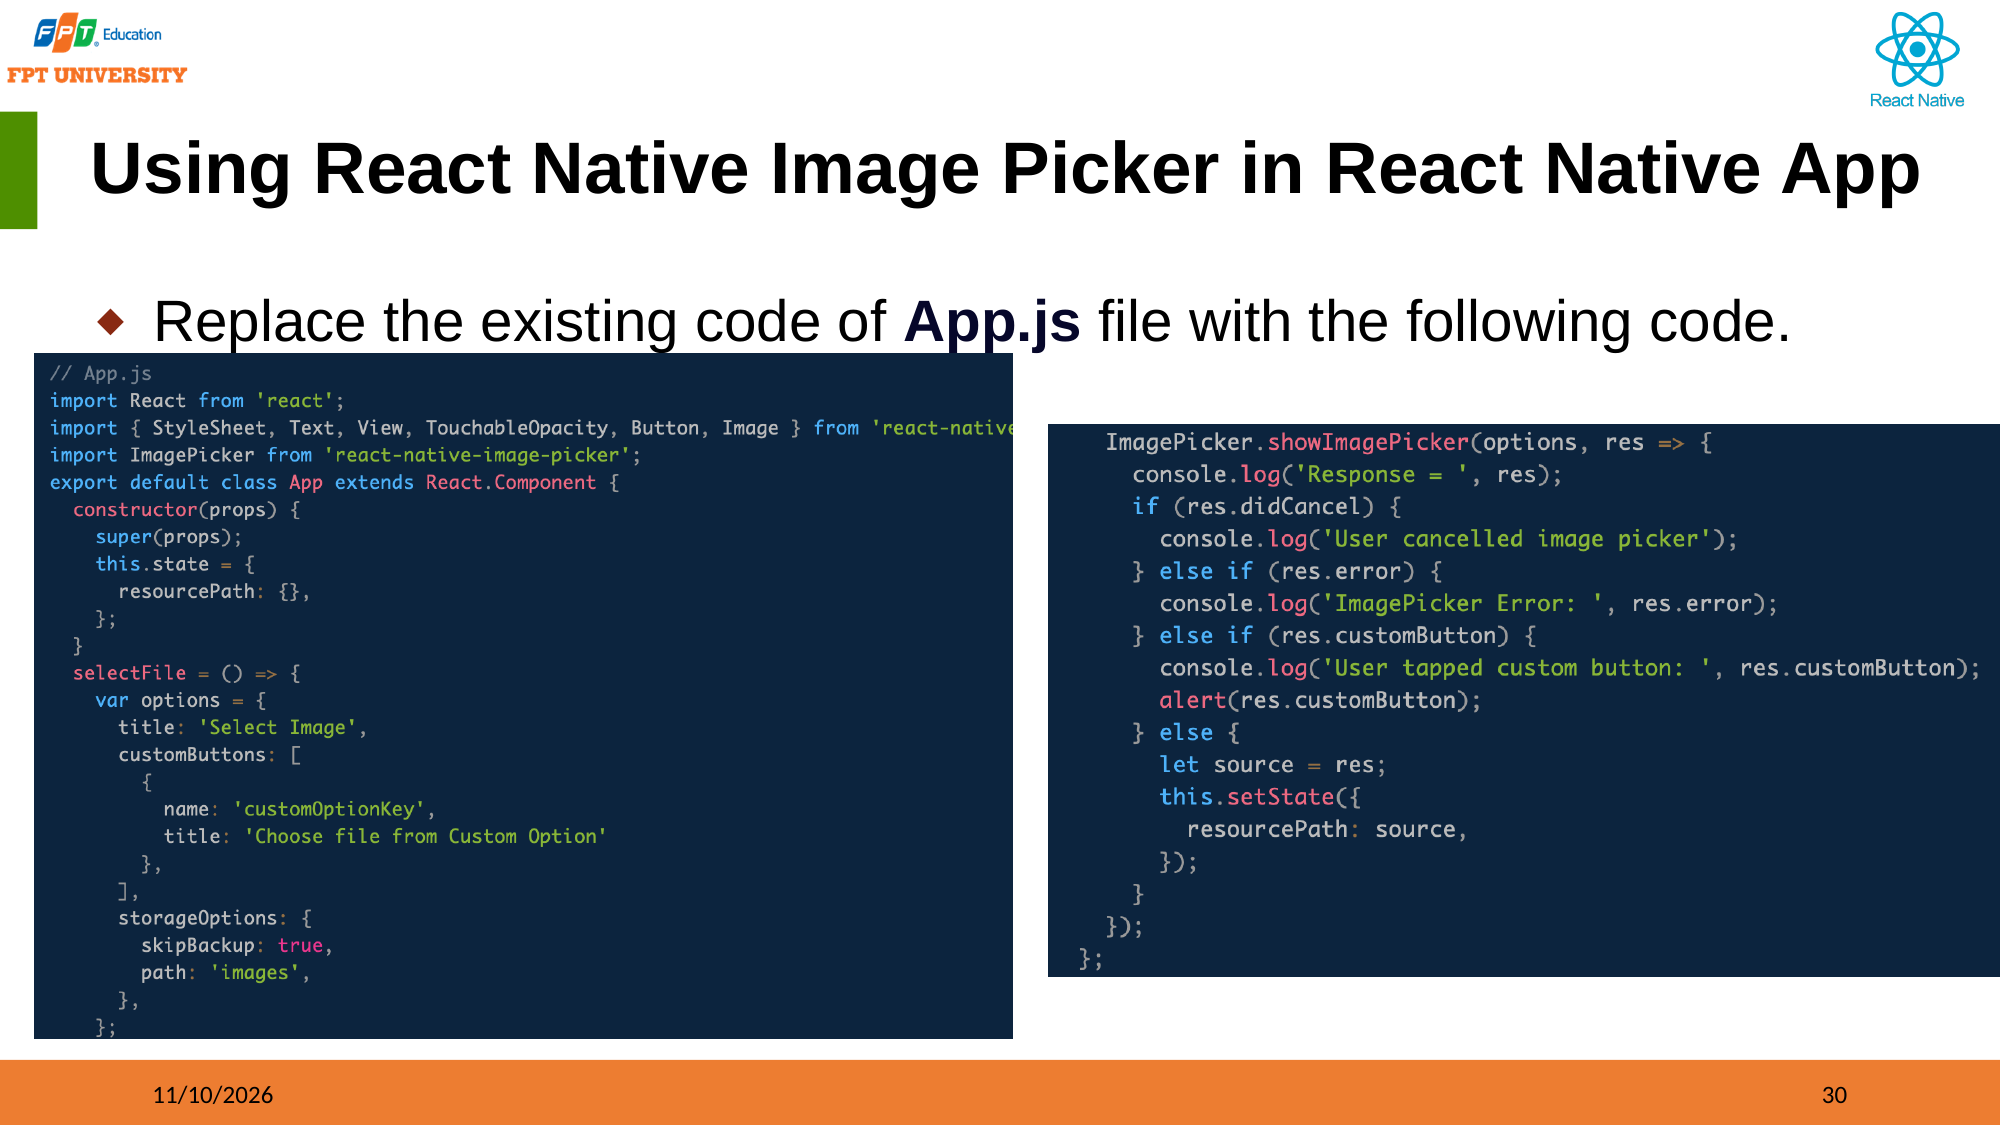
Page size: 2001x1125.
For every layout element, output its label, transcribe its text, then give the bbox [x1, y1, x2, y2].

picture [1839, 9, 1996, 112]
picture [1048, 424, 2000, 977]
slide_number 30 [1412, 1063, 1863, 1124]
list Replace the existing code of App.js file with the following code. [82, 254, 1916, 1014]
title Using React Native Image Picker in React Native App [37, 111, 1978, 230]
picture [0, 0, 194, 93]
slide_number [137, 1063, 588, 1124]
picture [34, 353, 1013, 1039]
